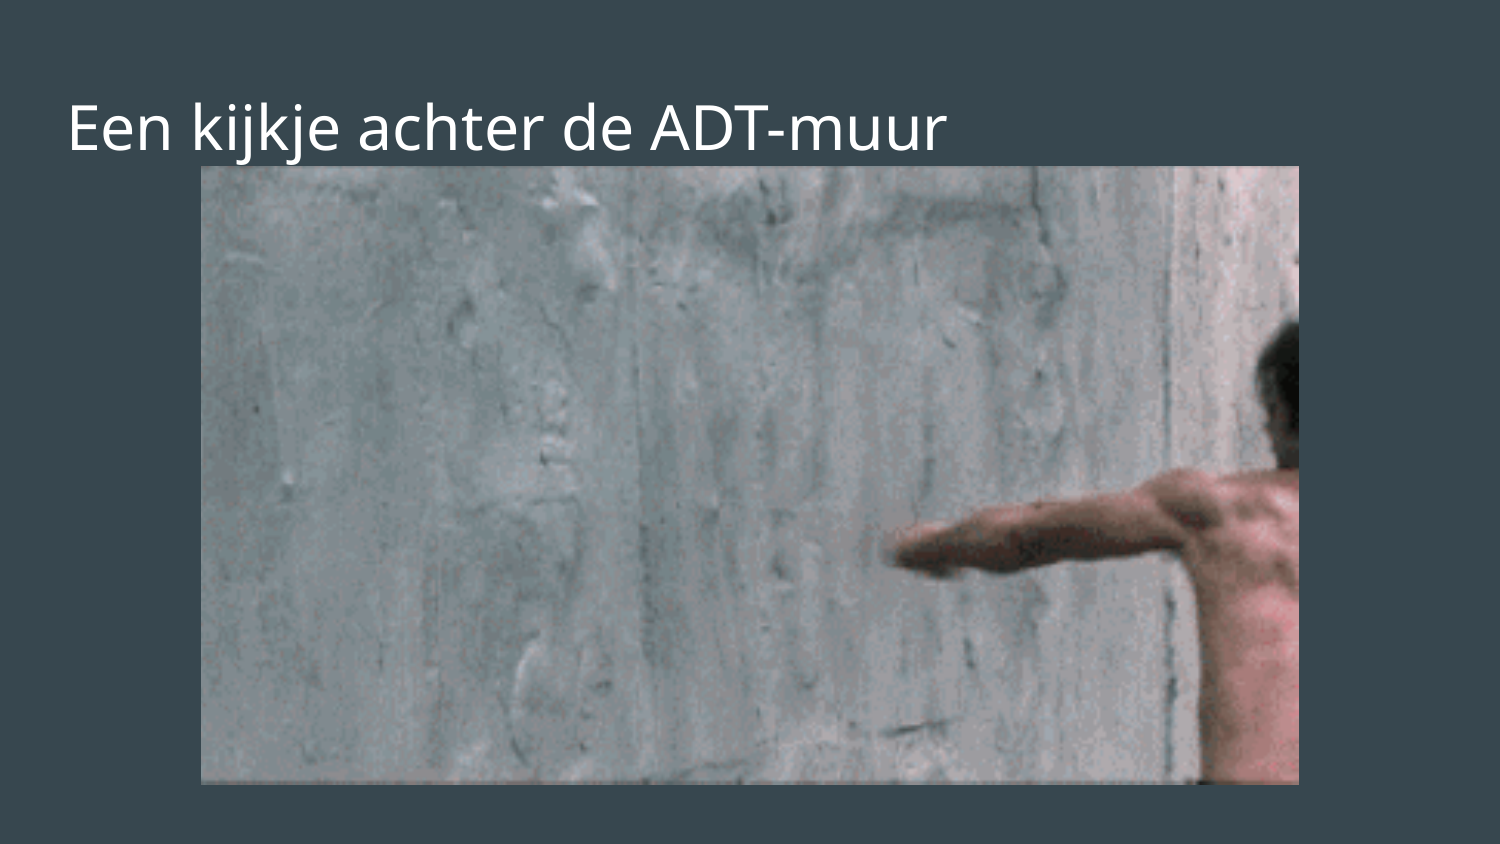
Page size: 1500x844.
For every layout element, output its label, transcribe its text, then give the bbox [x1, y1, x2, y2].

title Een kijkje achter de ADT-muur [51, 72, 1449, 167]
picture [201, 166, 1299, 785]
